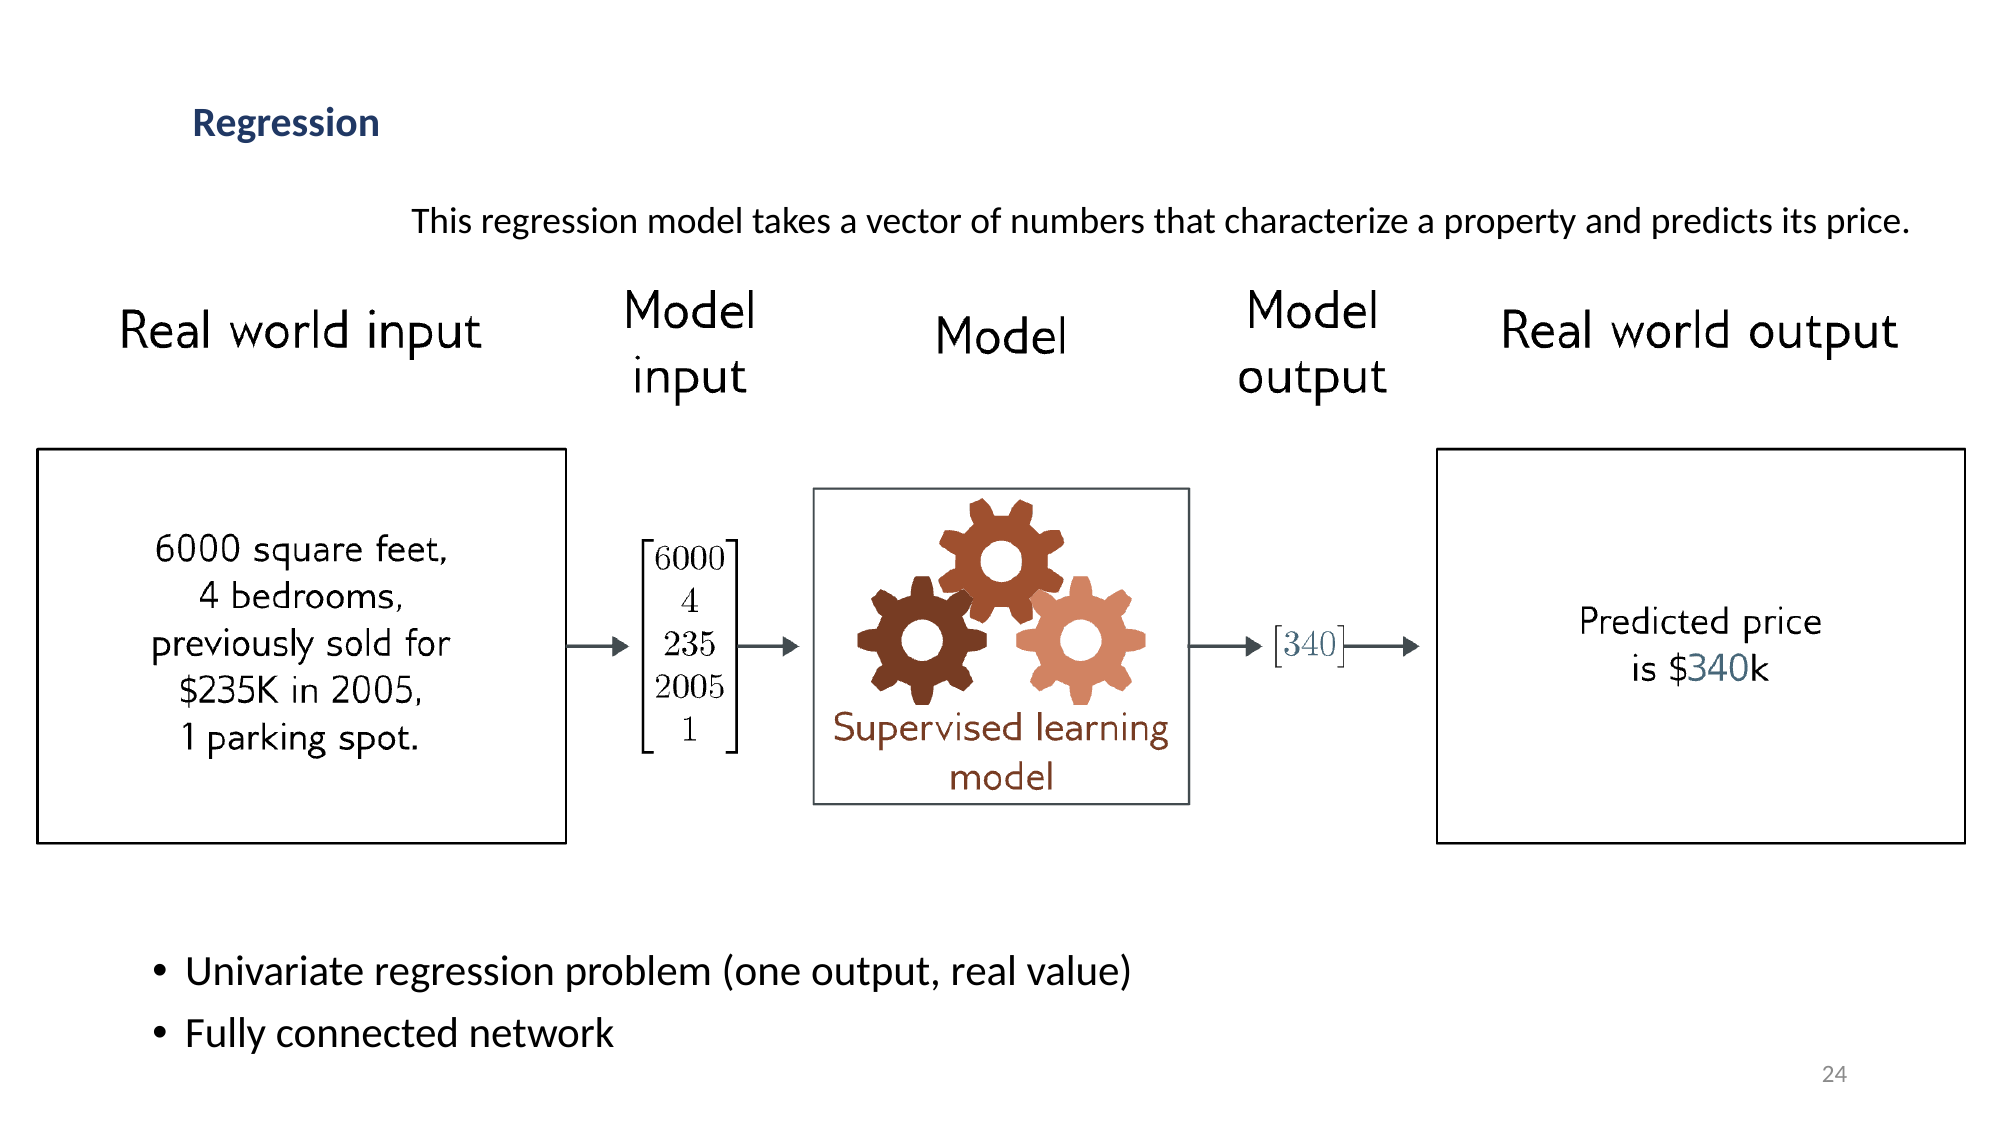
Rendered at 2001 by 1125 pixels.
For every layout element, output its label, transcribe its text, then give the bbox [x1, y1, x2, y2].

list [36, 289, 1966, 845]
text_box Univariate regression problem (one output, real value) Fully connected network [137, 940, 1863, 1065]
text_box This regression model takes a vector of numbers that characterize a property and predicts its price. [396, 188, 1973, 249]
slide_number 24 [1412, 1042, 1863, 1103]
text_box Regression [177, 87, 396, 153]
